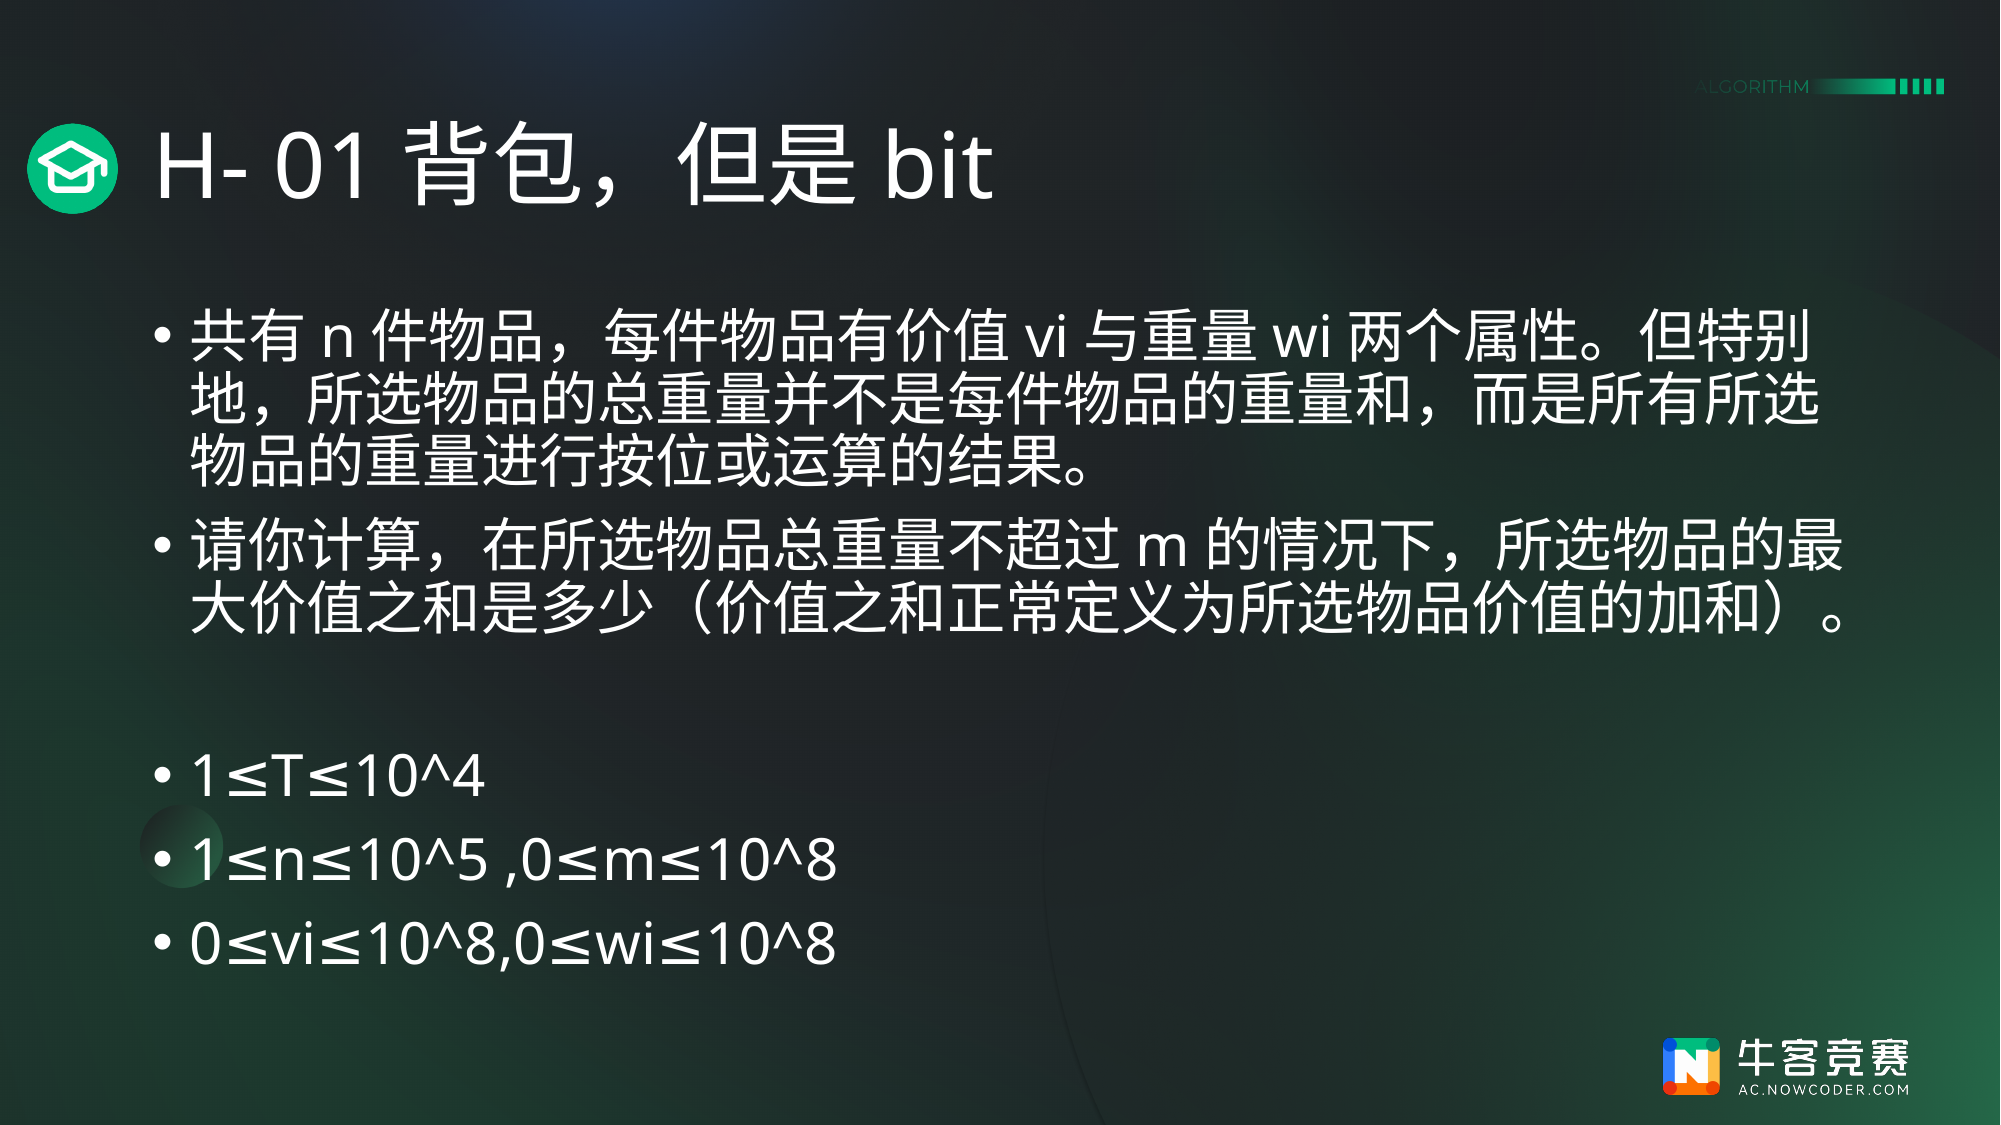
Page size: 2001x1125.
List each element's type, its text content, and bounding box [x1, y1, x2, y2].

picture [0, 0, 2000, 1125]
title H- 01背包，但是bit [137, 59, 1863, 278]
list 共有n件物品，每件物品有价值vi​与重量wi两个属性。但特别地，所选物品的总重量并不是每件物品的重量和，而是所有所选物品的重量进行按位或运算的结果。 请你计算，在所选物品总重量不超过m的情况下，所选物品的最大价值之和是多少（价值之和正常定义为所选物品价值的加和）。 1≤T≤10^4 1≤n≤10^5 ,0≤m≤10^8 0≤vi≤10^8,0≤wi≤10^8 [137, 299, 1863, 1014]
